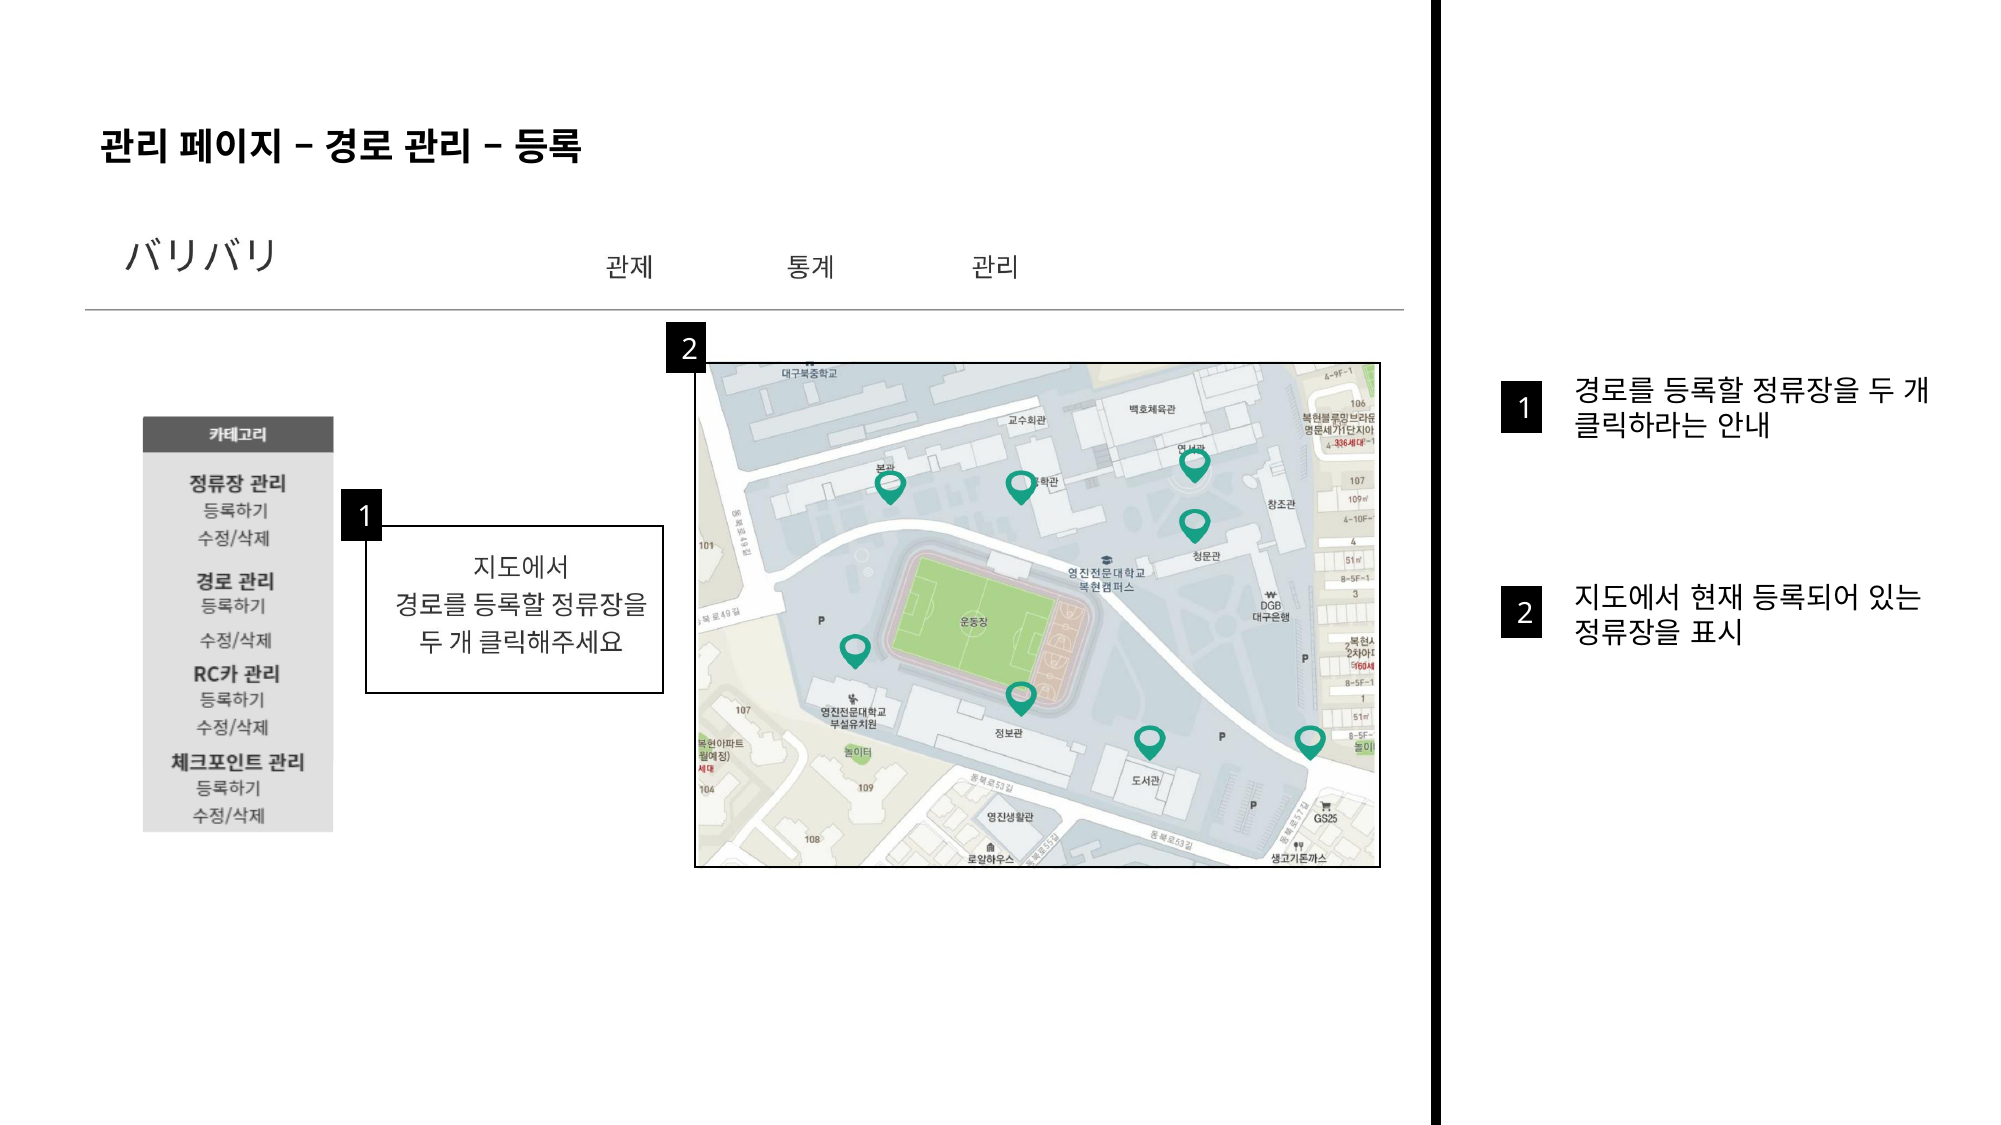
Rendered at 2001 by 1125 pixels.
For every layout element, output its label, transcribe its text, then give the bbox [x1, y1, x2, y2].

text_box 2 [1501, 586, 1542, 638]
text_box 관리 페이지 – 경로 관리 – 등록 [85, 115, 793, 176]
text_box 지도에서 현재 등록되어 있는 정류장을 표시 [1559, 571, 1995, 657]
picture [85, 205, 1404, 920]
text_box 1 [1501, 381, 1542, 433]
text_box 경로를 등록할 정류장을 두 개 클릭하라는 안내 [1559, 364, 1995, 450]
